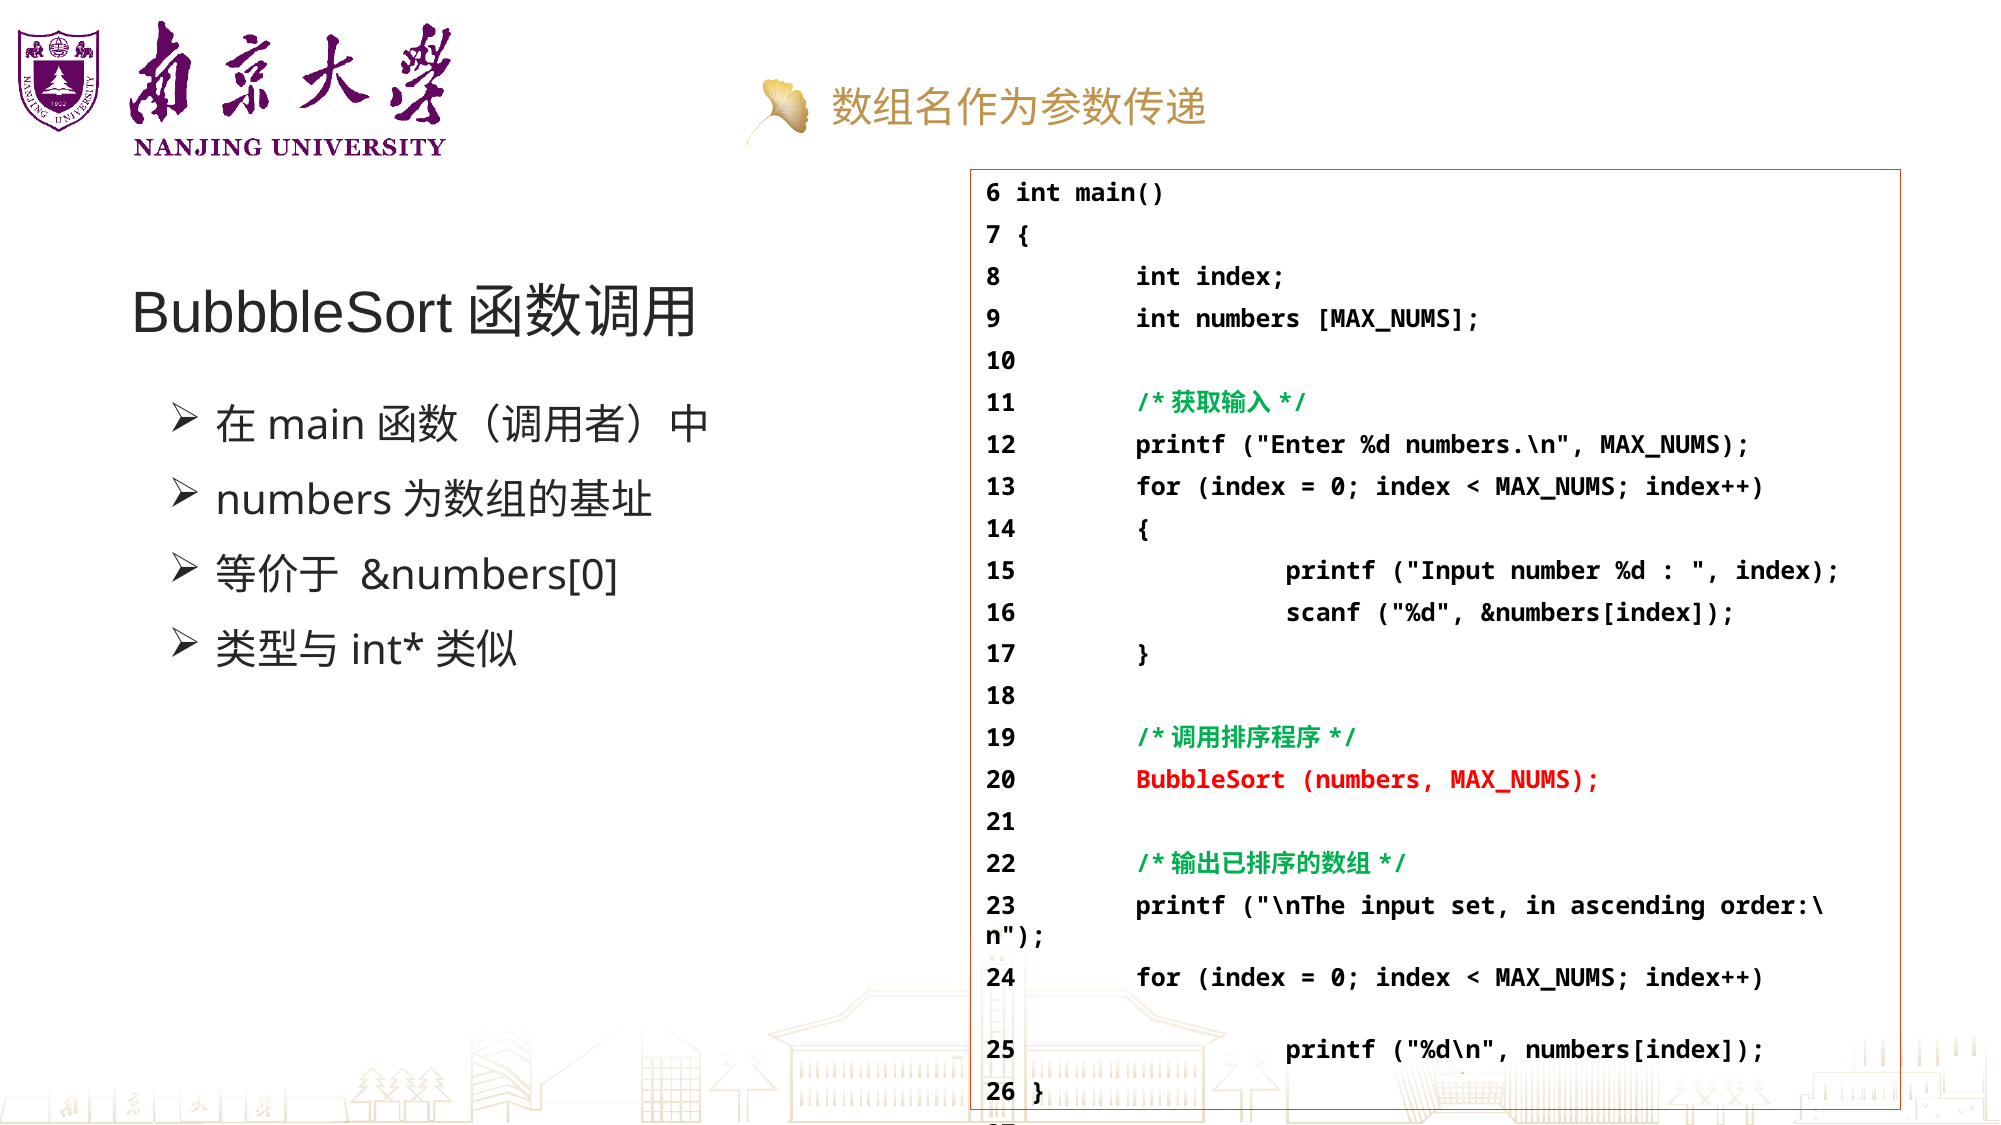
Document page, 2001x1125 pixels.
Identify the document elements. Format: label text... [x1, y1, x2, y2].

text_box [116, 249, 1843, 675]
text_box 6 int main() 7 { 8 int index; 9 int numbers [MAX_NUMS]; 10 11 /*获取输入*/ 12 printf ("Enter %d numbers.\n", MAX_NUMS); 13 for (index = 0; index < MAX_NUMS; index++) 14 { 15 printf ("Input number %d : ", index); 16 scanf ("%d", &numbers[index]); 17 } 18 19 /*调用排序程序*/ 20 BubbleSort (numbers, MAX_NUMS); 21 22 /*输出已排序的数组*/ 23 printf ("\nThe input set, in ascending order:\n"); 24 for (index = 0; index < MAX_NUMS; index++) 25 printf ("%d\n", numbers[index]); 26 } 27 [970, 169, 1901, 1110]
text_box 数组名作为参数传递 [816, 73, 1338, 139]
picture [731, 64, 830, 169]
picture [18, 21, 451, 160]
